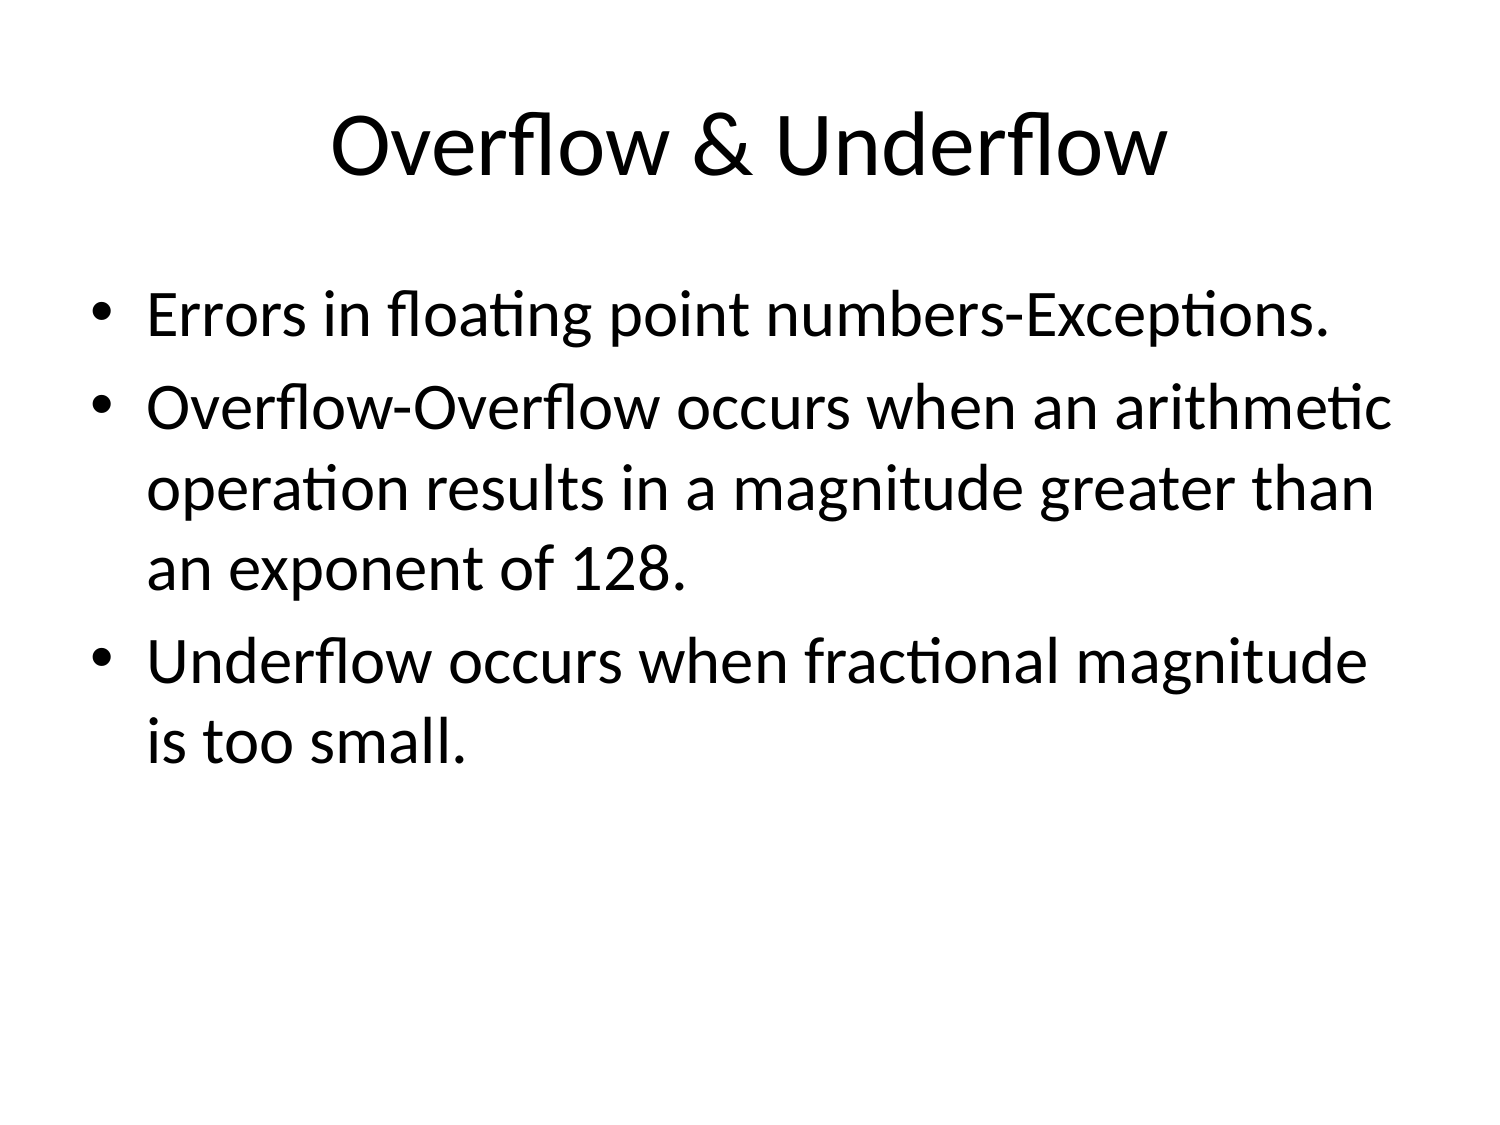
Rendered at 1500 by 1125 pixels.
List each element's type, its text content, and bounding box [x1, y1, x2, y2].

list Errors in floating point numbers-Exceptions. Overflow-Overflow occurs when an arithmetic operation results in a magnitude greater than an exponent of 128. Underflow occurs when fractional magnitude is too small. [75, 262, 1425, 1005]
title Overflow & Underflow [75, 45, 1425, 233]
